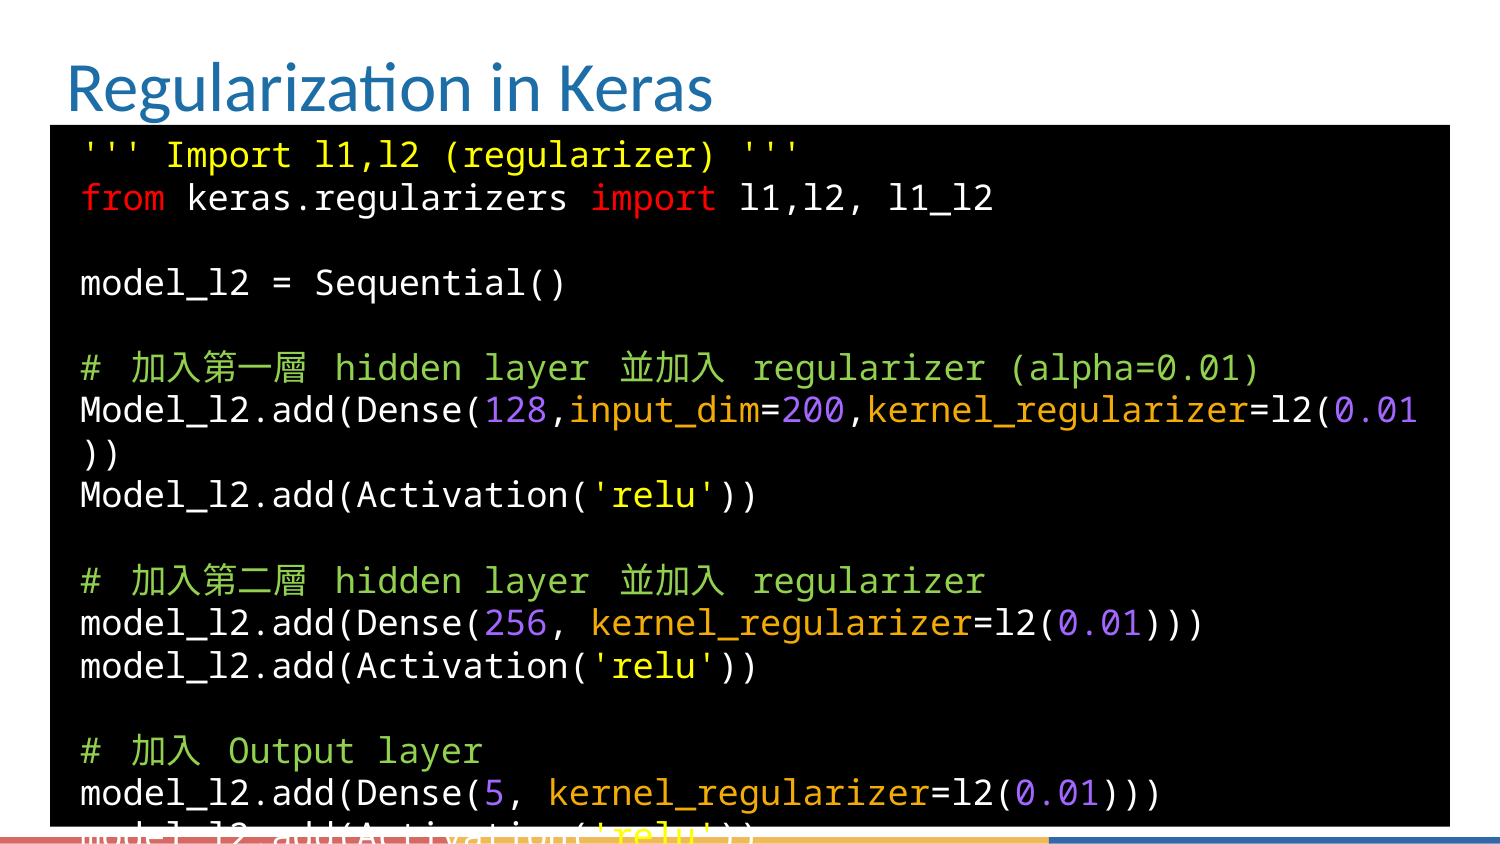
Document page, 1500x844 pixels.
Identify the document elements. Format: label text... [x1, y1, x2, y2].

text_box ''' Import l1,l2 (regularizer) ''' from keras.regularizers import l1,l2, l1_l2 model_l2 = Sequential() # 加入第一層 hidden layer 並加入 regularizer (alpha=0.01) Model_l2.add(Dense(128,input_dim=200,kernel_regularizer=l2(0.01)) Model_l2.add(Activation('relu')) # 加入第二層 hidden layer 並加入 regularizer model_l2.add(Dense(256, kernel_regularizer=l2(0.01))) model_l2.add(Activation('relu')) # 加入 Output layer model_l2.add(Dense(5, kernel_regularizer=l2(0.01))) model_l2.add(Activation('relu')) [50, 124, 1450, 827]
title Regularization in Keras [51, 29, 1449, 124]
